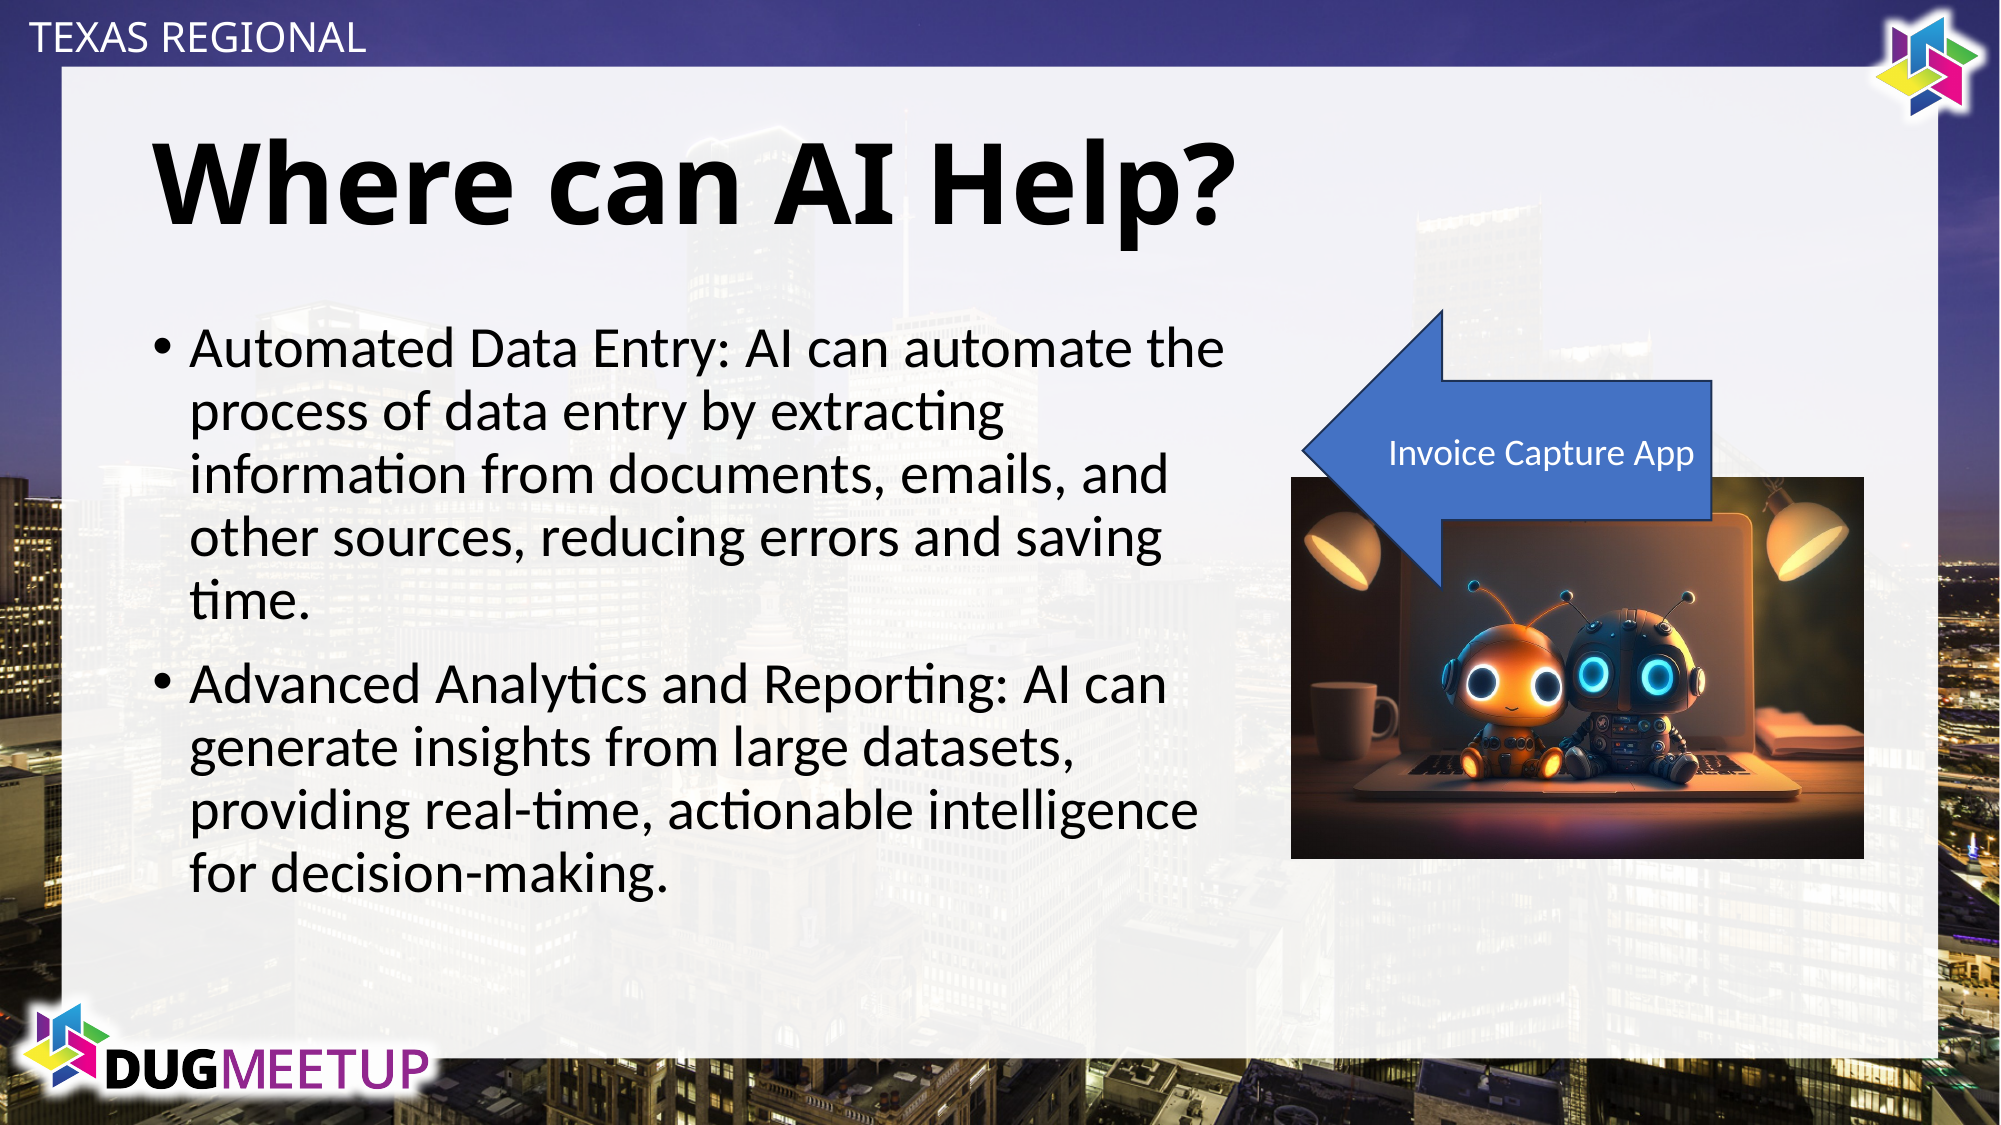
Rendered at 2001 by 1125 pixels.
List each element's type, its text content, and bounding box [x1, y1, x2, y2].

text_box Invoice Capture App [1301, 308, 1713, 477]
picture [0, 0, 2000, 1125]
title Where can AI Help? [137, 79, 1863, 297]
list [1291, 477, 1864, 859]
list Automated Data Entry: AI can automate the process of data entry by extracting information from documents, emails, and other sources, reducing errors and saving time. Advanced Analytics and Reporting: AI can generate insights from large datasets, providing real-time, actionable intelligence for decision-making. [137, 309, 1252, 1024]
